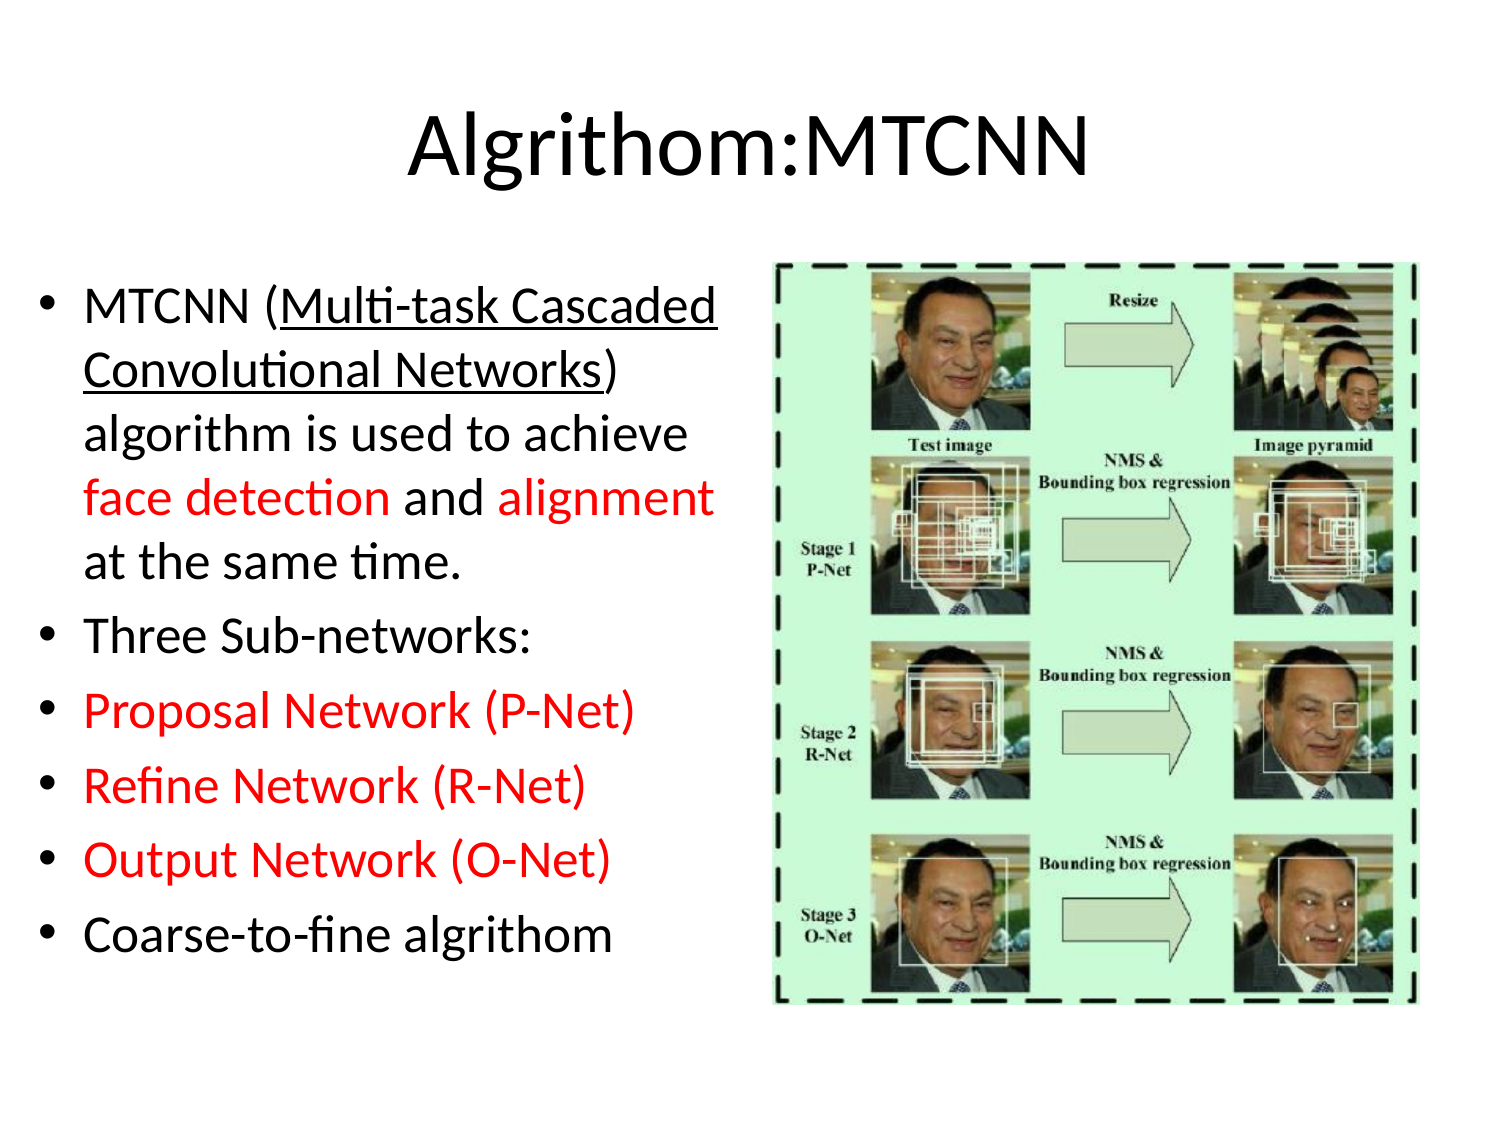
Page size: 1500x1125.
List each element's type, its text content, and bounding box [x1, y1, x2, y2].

text_box MTCNN (Multi-task Cascaded Convolutional Networks) algorithm is used to achieve face detection and alignment at the same time. Three Sub-networks: Proposal Network (P-Net) Refine Network (R-Net) Output Network (O-Net) Coarse-to-fine algrithom [23, 262, 734, 1005]
picture [772, 262, 1421, 1006]
text_box Algrithom:MTCNN [75, 45, 1425, 233]
